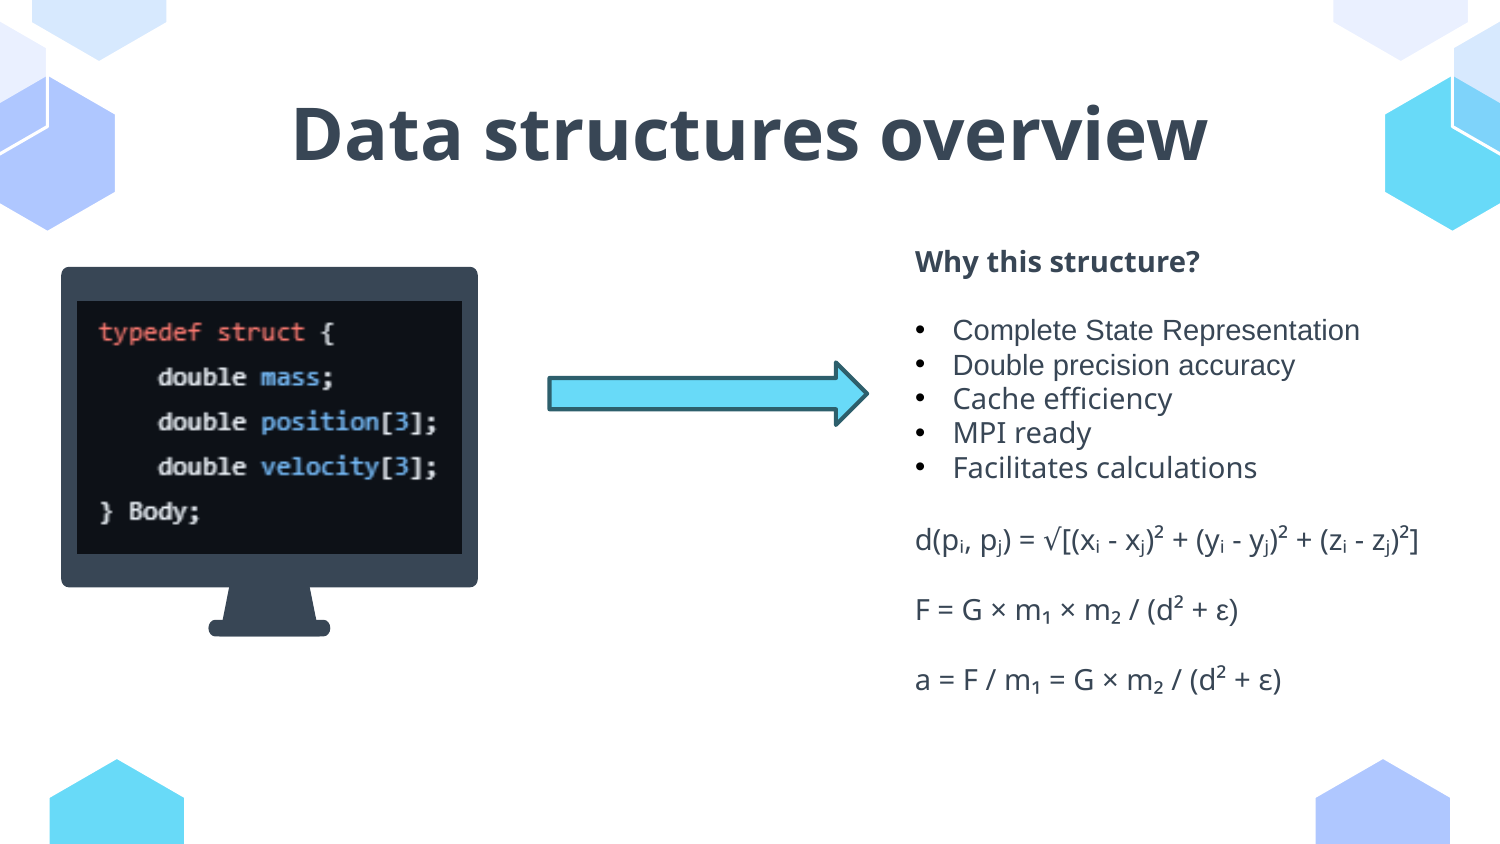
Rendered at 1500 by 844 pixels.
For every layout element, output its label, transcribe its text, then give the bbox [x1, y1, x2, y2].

text_box d(pᵢ, pⱼ) = √[(xᵢ - xⱼ)² + (yᵢ - yⱼ)² + (zᵢ - zⱼ)²] F = G × m₁ × m₂ / (d² + ε) a = F / m₁ = G × m₂ / (d² + ε) [900, 513, 1500, 774]
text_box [60, 266, 478, 637]
text_box Why this structure? Complete State Representation​ Double precision accuracy Cache efficiency MPI ready Facilitates calculations [900, 235, 1421, 513]
picture [77, 300, 462, 554]
text_box [547, 360, 870, 427]
title Data structures overview [118, 72, 1382, 167]
